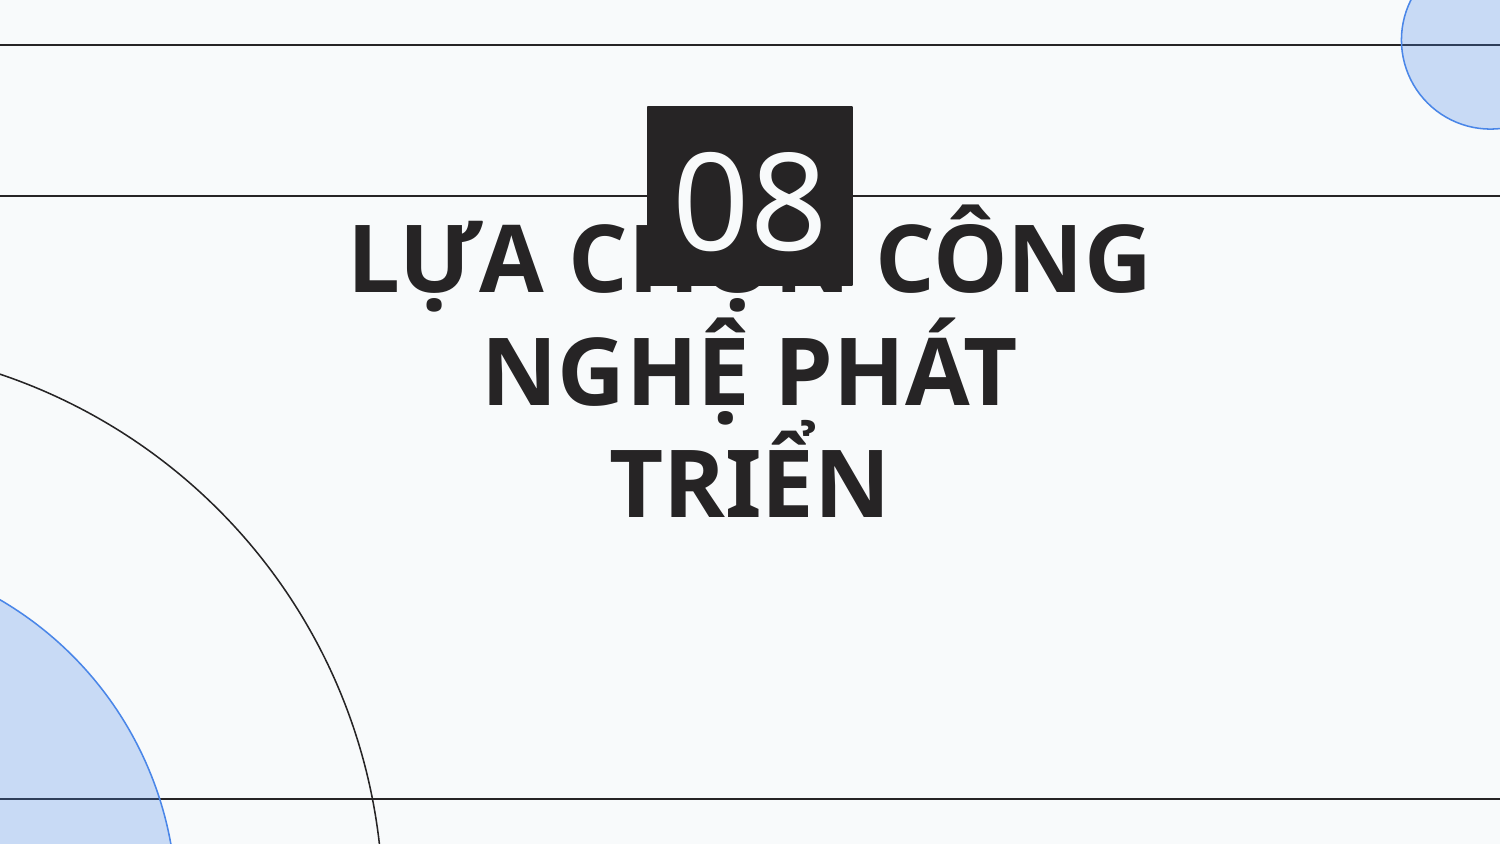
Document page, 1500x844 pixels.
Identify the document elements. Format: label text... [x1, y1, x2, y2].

title 08 [647, 208, 853, 286]
title LỰA CHỌN CÔNG NGHỆ PHÁT TRIỂN [322, 299, 1178, 552]
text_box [0, 344, 384, 844]
title 08 [647, 106, 853, 195]
